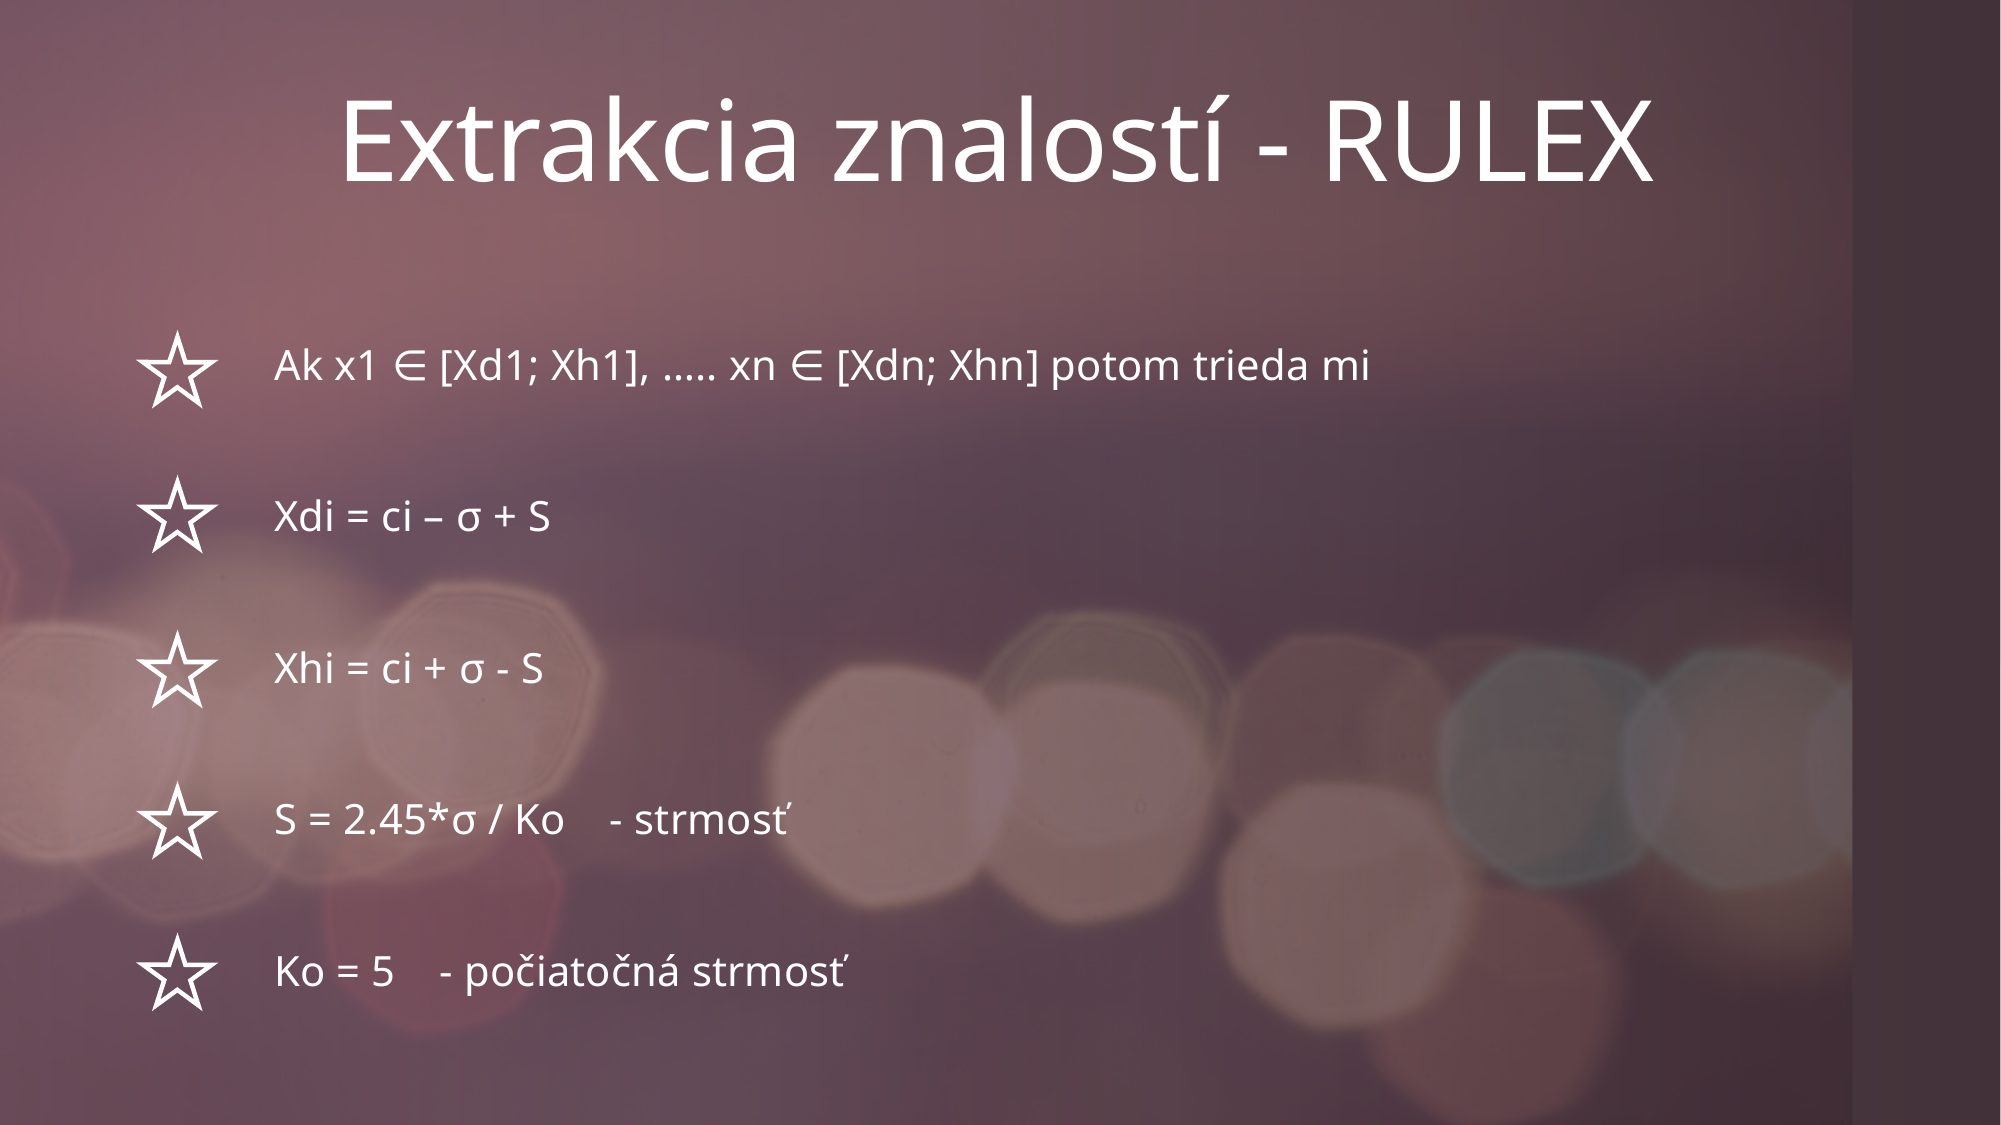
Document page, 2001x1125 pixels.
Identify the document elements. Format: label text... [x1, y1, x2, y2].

list Xdi = ci – σ + S [229, 465, 1851, 570]
list Ak x1 ∈ [Xd1; Xh1], ….. xn ∈ [Xdn; Xhn] potom trieda mi [229, 313, 1851, 419]
title Extrakcia znalostí - RULEX [83, 116, 1909, 213]
list S = 2.45*σ / Ko - strmosť [229, 768, 1851, 873]
list Ko = 5 - počiatočná strmosť [229, 919, 1891, 1025]
list Xhi = ci + σ - S [229, 616, 1851, 722]
